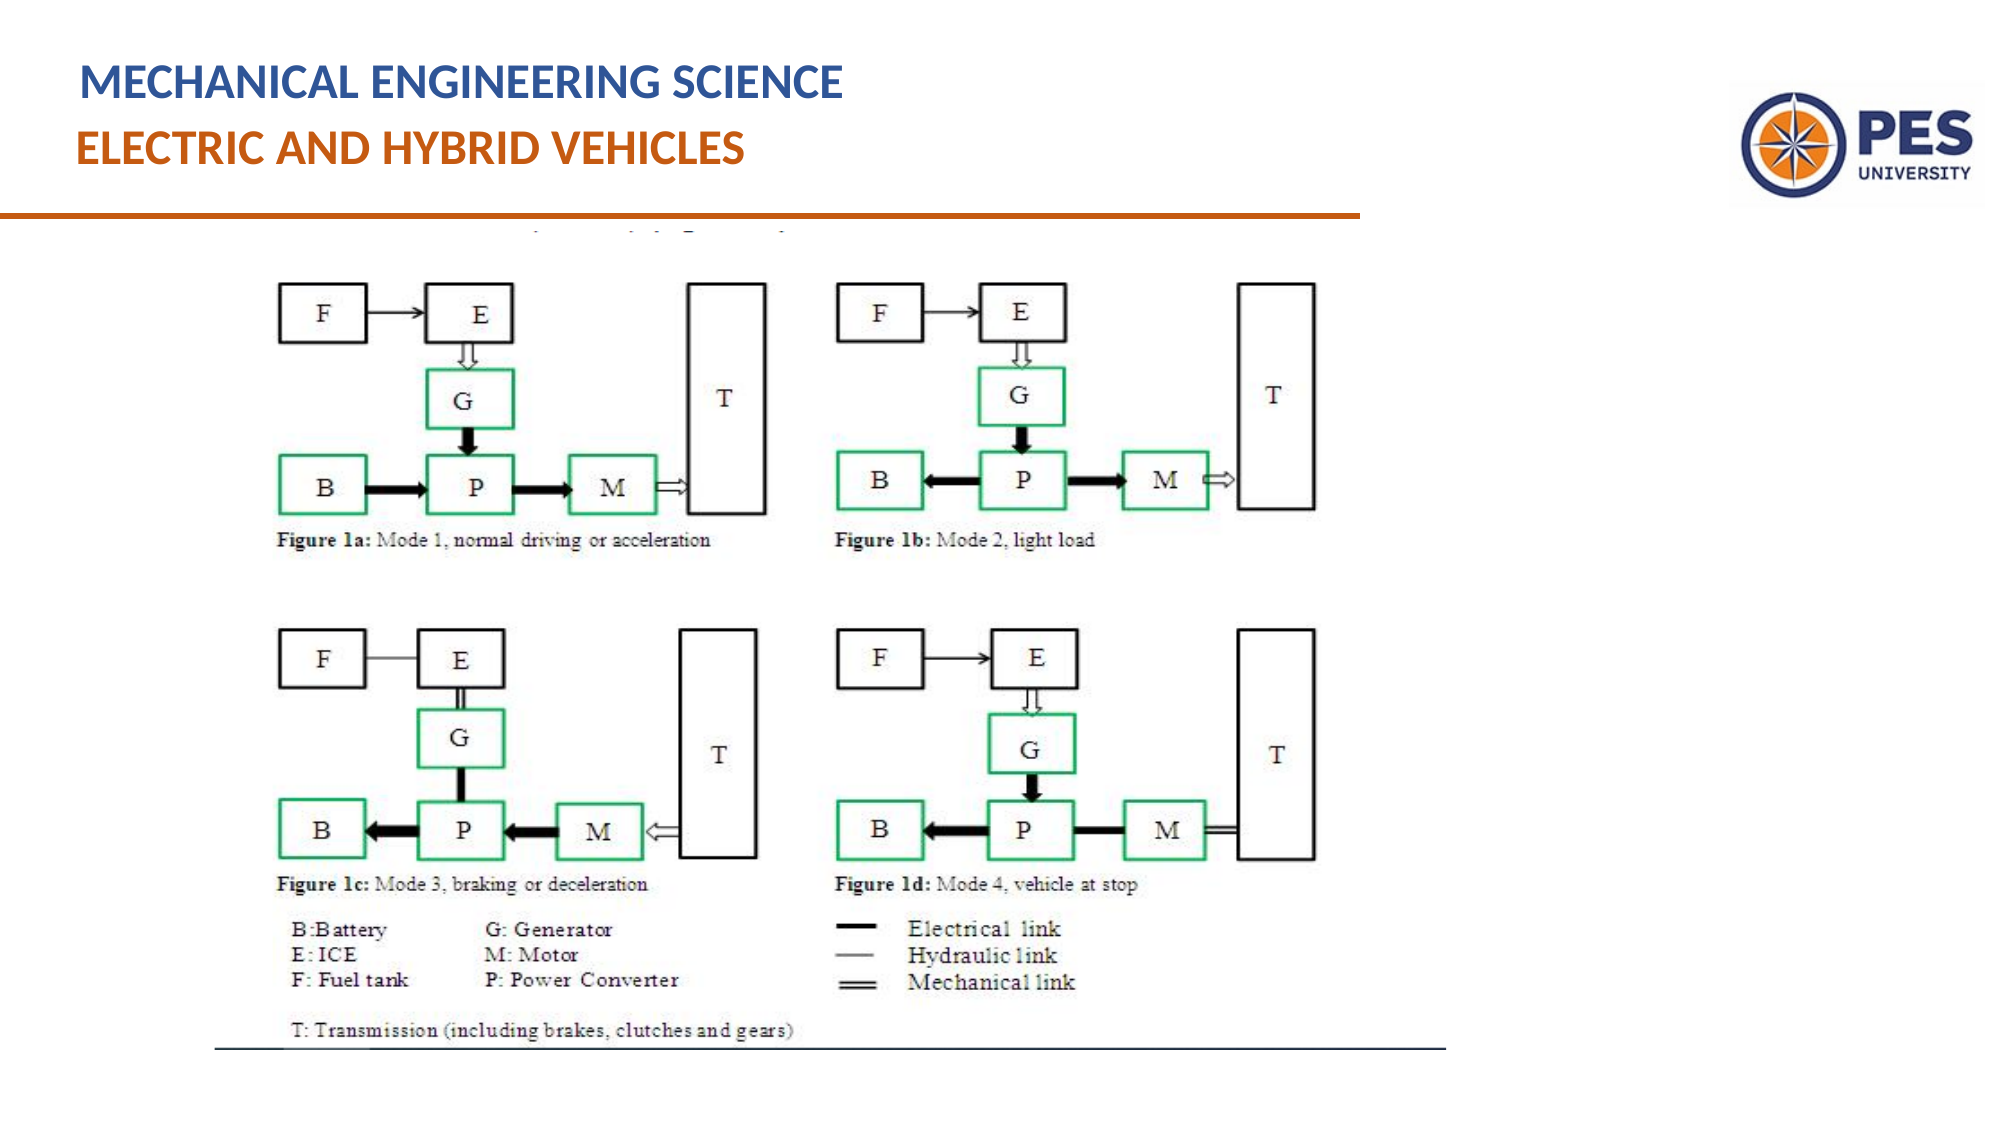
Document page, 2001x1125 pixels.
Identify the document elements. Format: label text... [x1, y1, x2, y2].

text_box MECHANICAL ENGINEERING SCIENCE [64, 41, 1295, 106]
text_box ELECTRIC AND HYBRID VEHICLES [60, 106, 1374, 182]
picture [1729, 17, 1985, 273]
picture [214, 231, 1447, 1050]
